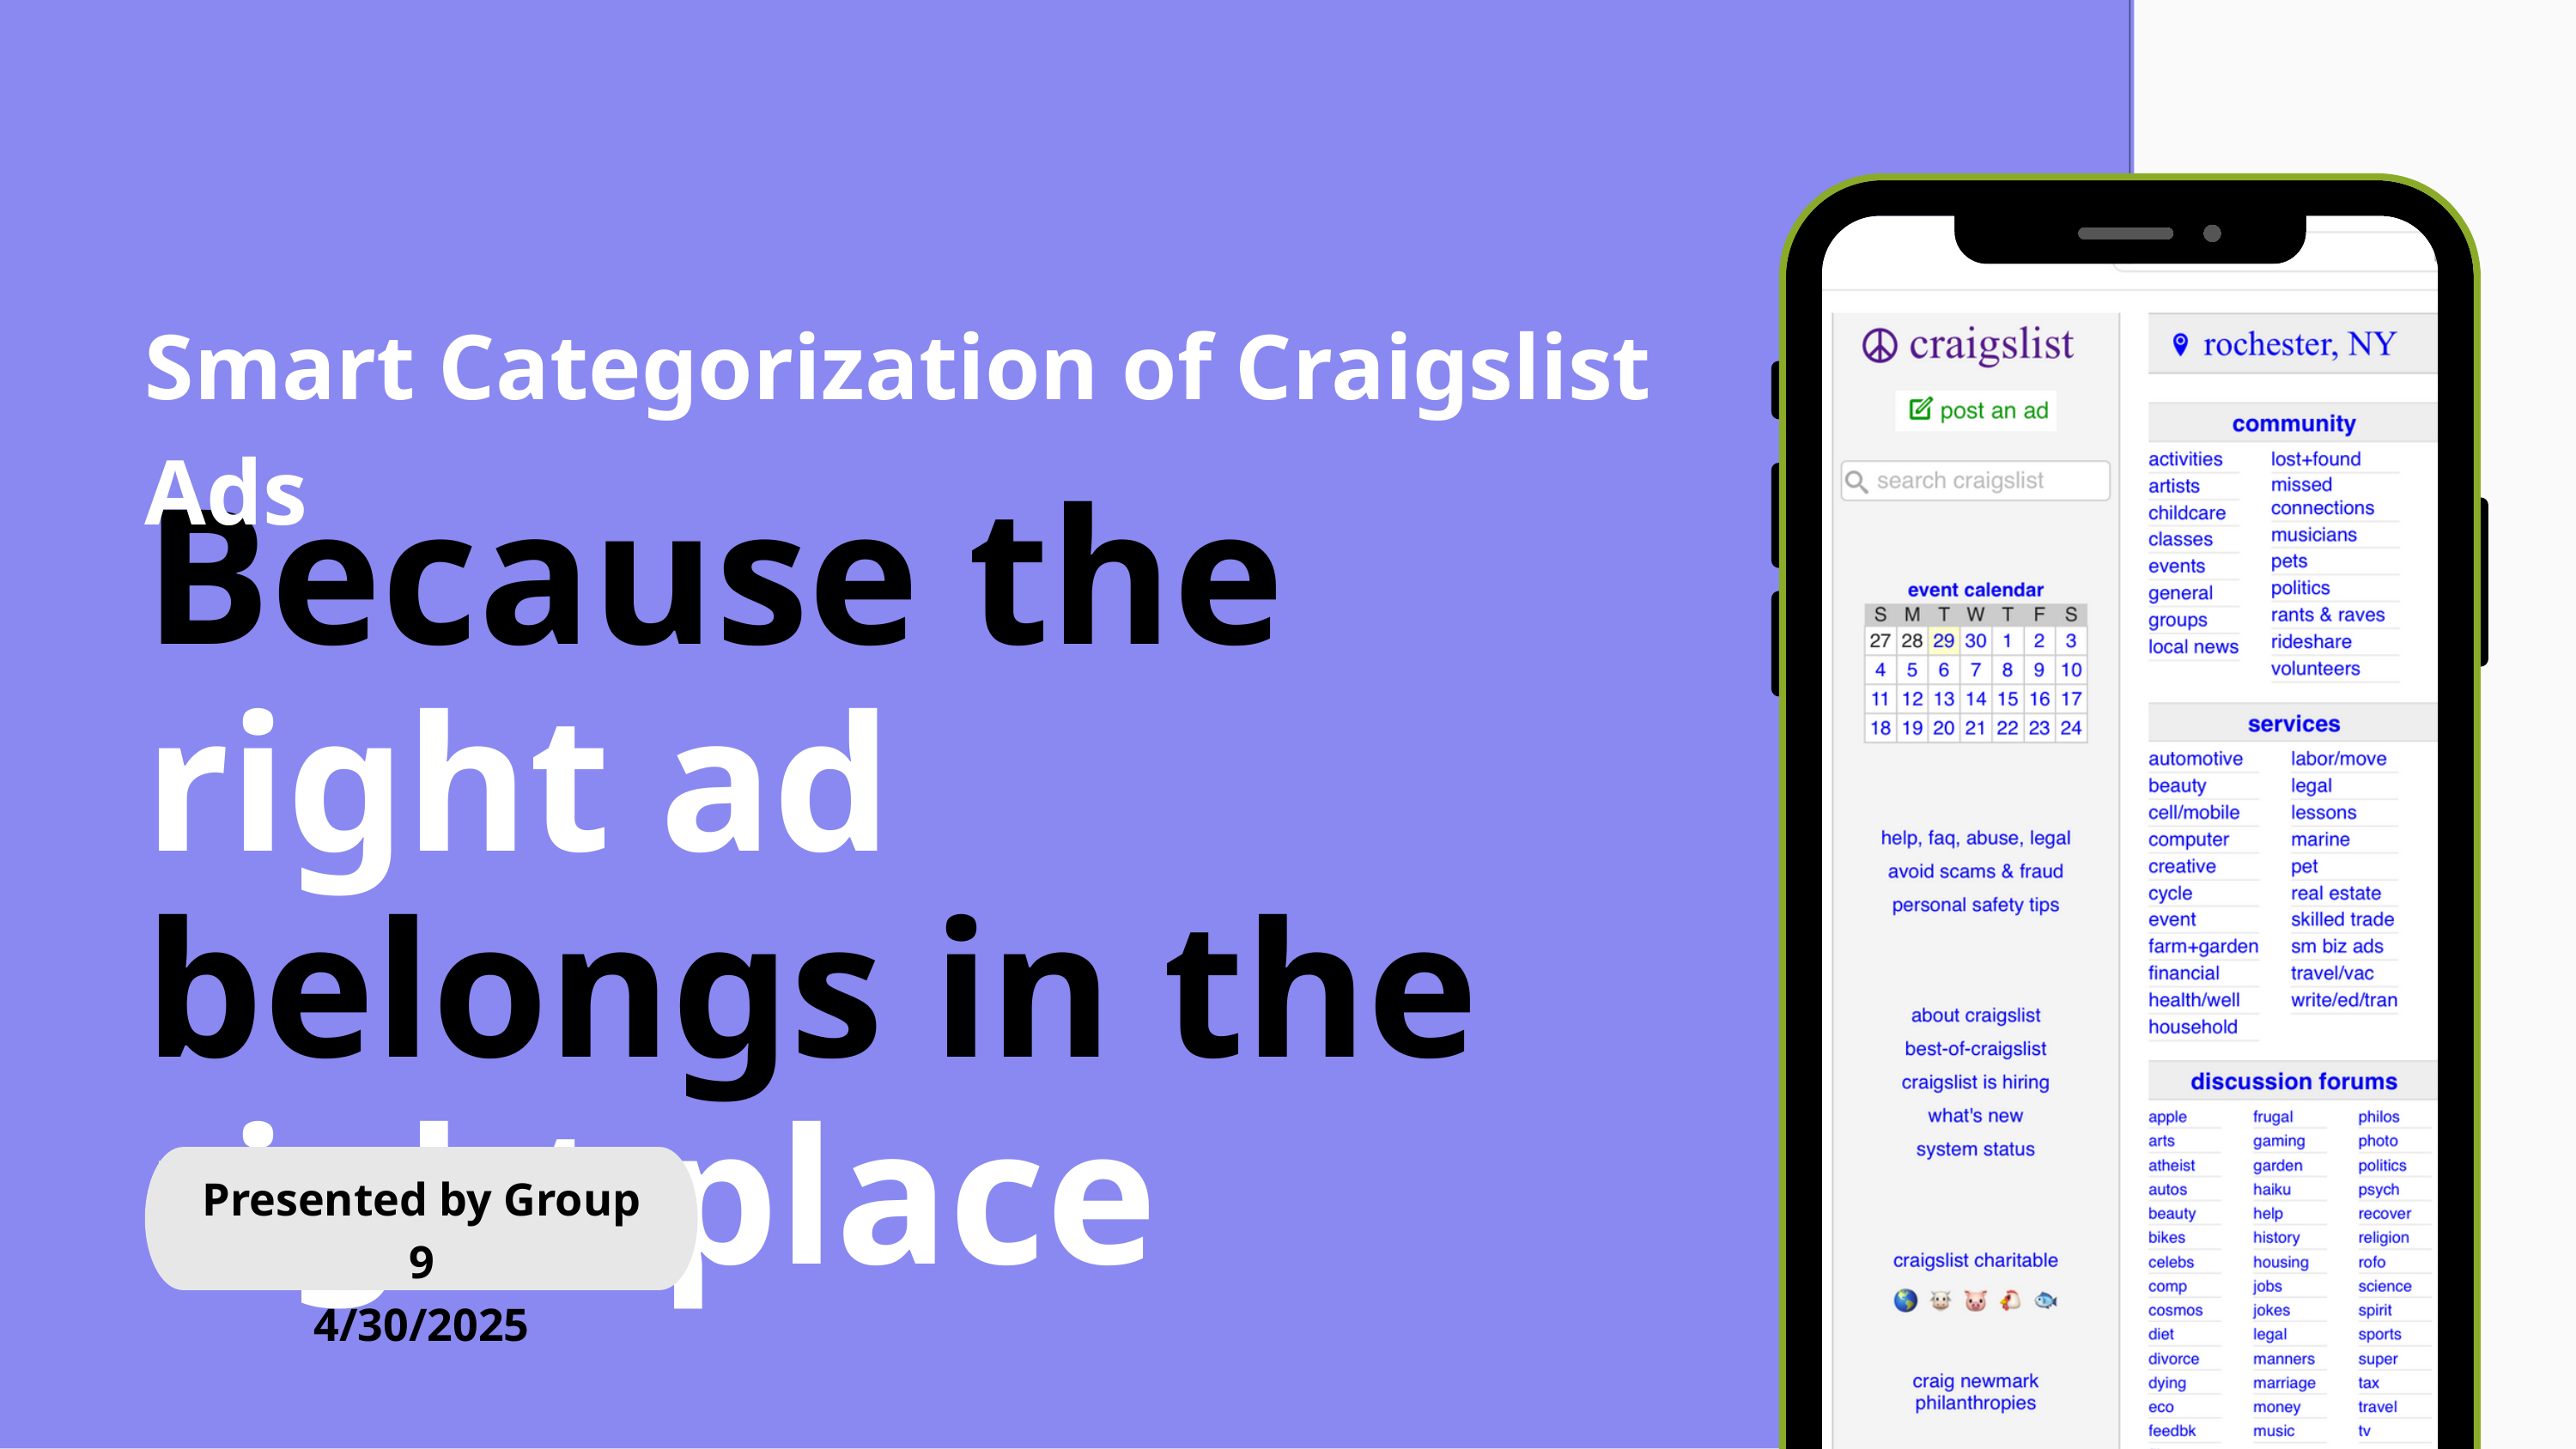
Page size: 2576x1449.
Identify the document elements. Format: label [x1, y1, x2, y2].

text_box [144, 292, 1678, 1104]
text_box [0, 0, 2129, 1449]
text_box [2130, 0, 2136, 172]
text_box [1771, 173, 2489, 1449]
text_box [144, 1146, 698, 1350]
